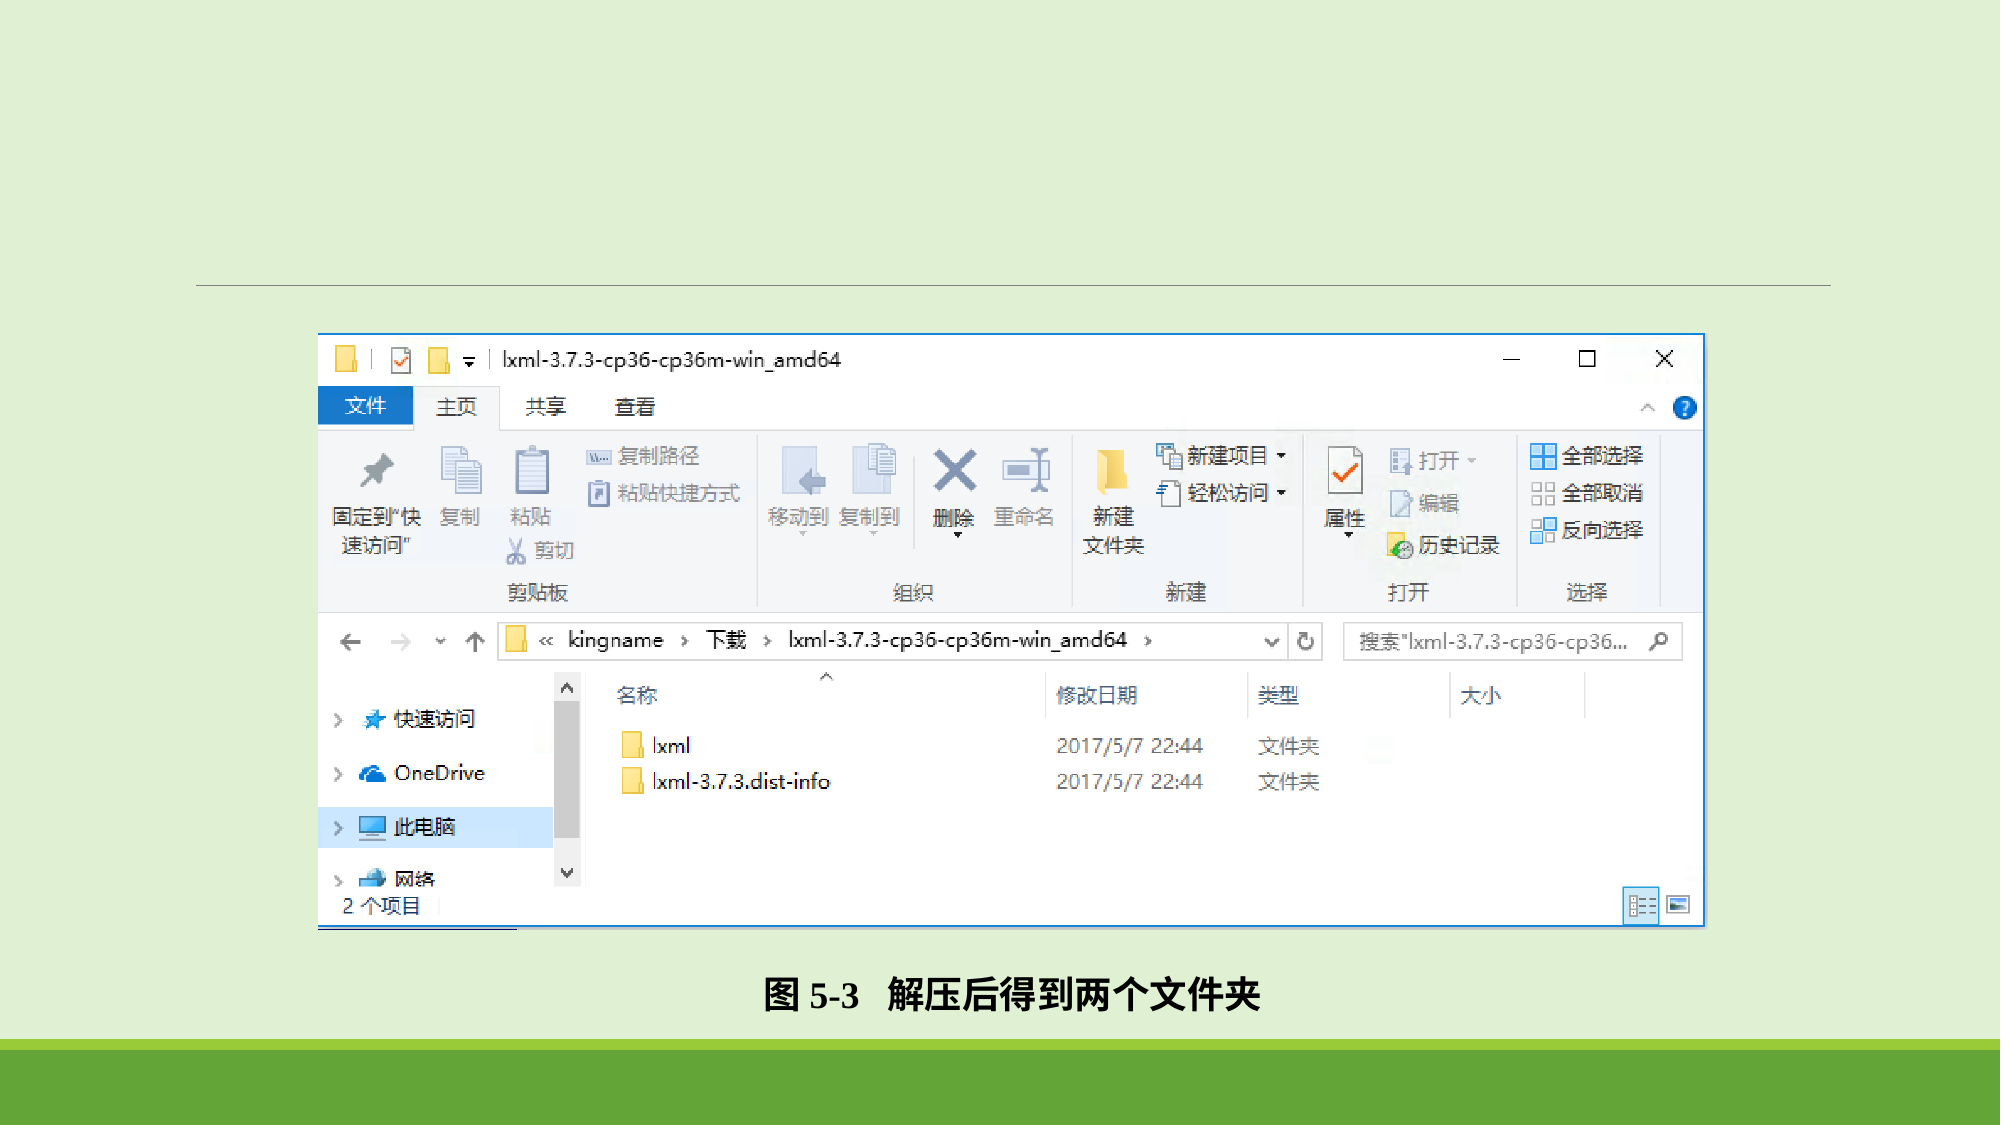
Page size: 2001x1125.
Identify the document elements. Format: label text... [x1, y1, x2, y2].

picture [317, 333, 1709, 930]
text_box 图5-3 解压后得到两个文件夹 [748, 963, 1278, 1024]
